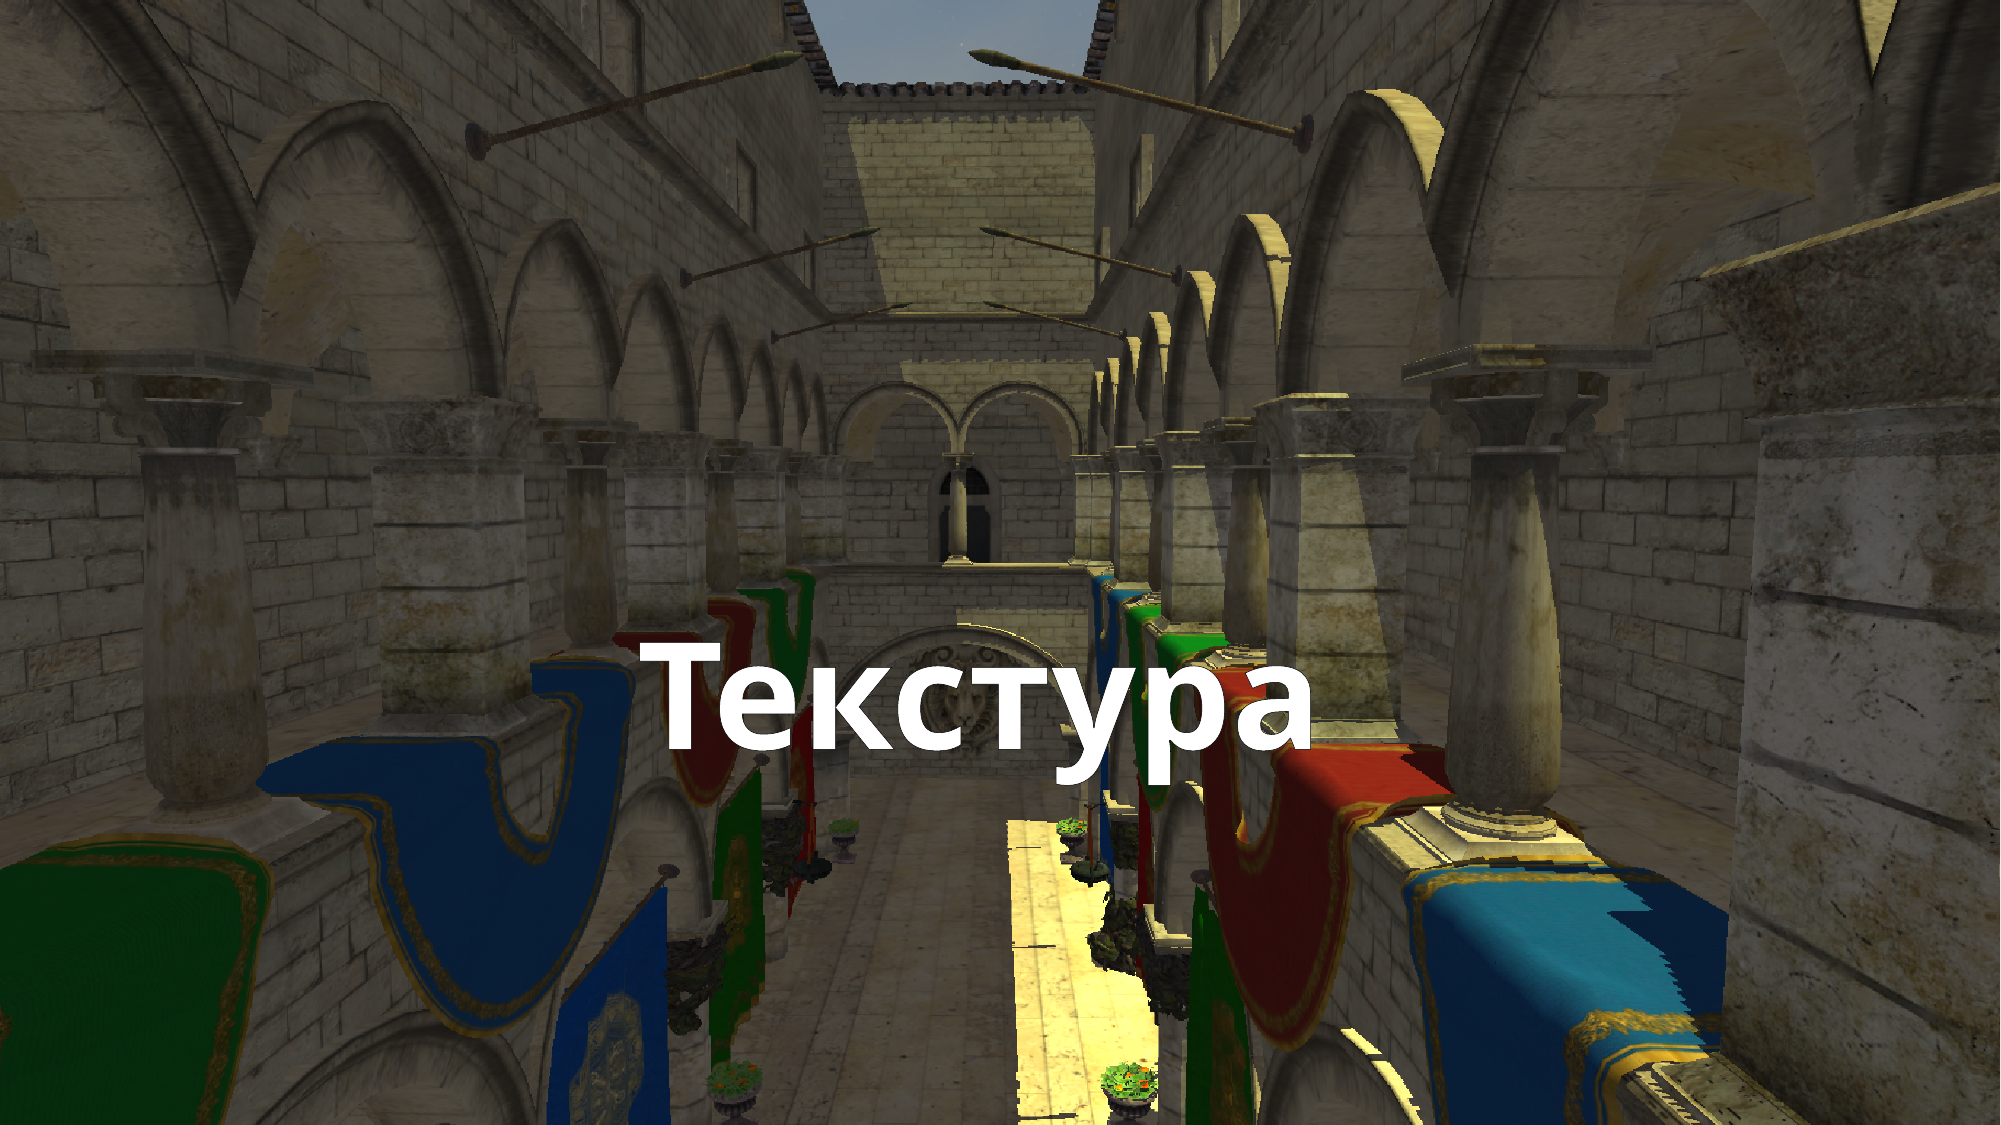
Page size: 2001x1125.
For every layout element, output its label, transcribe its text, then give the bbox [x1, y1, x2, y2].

picture [0, 0, 2001, 1125]
title Текстура [206, 124, 1752, 788]
